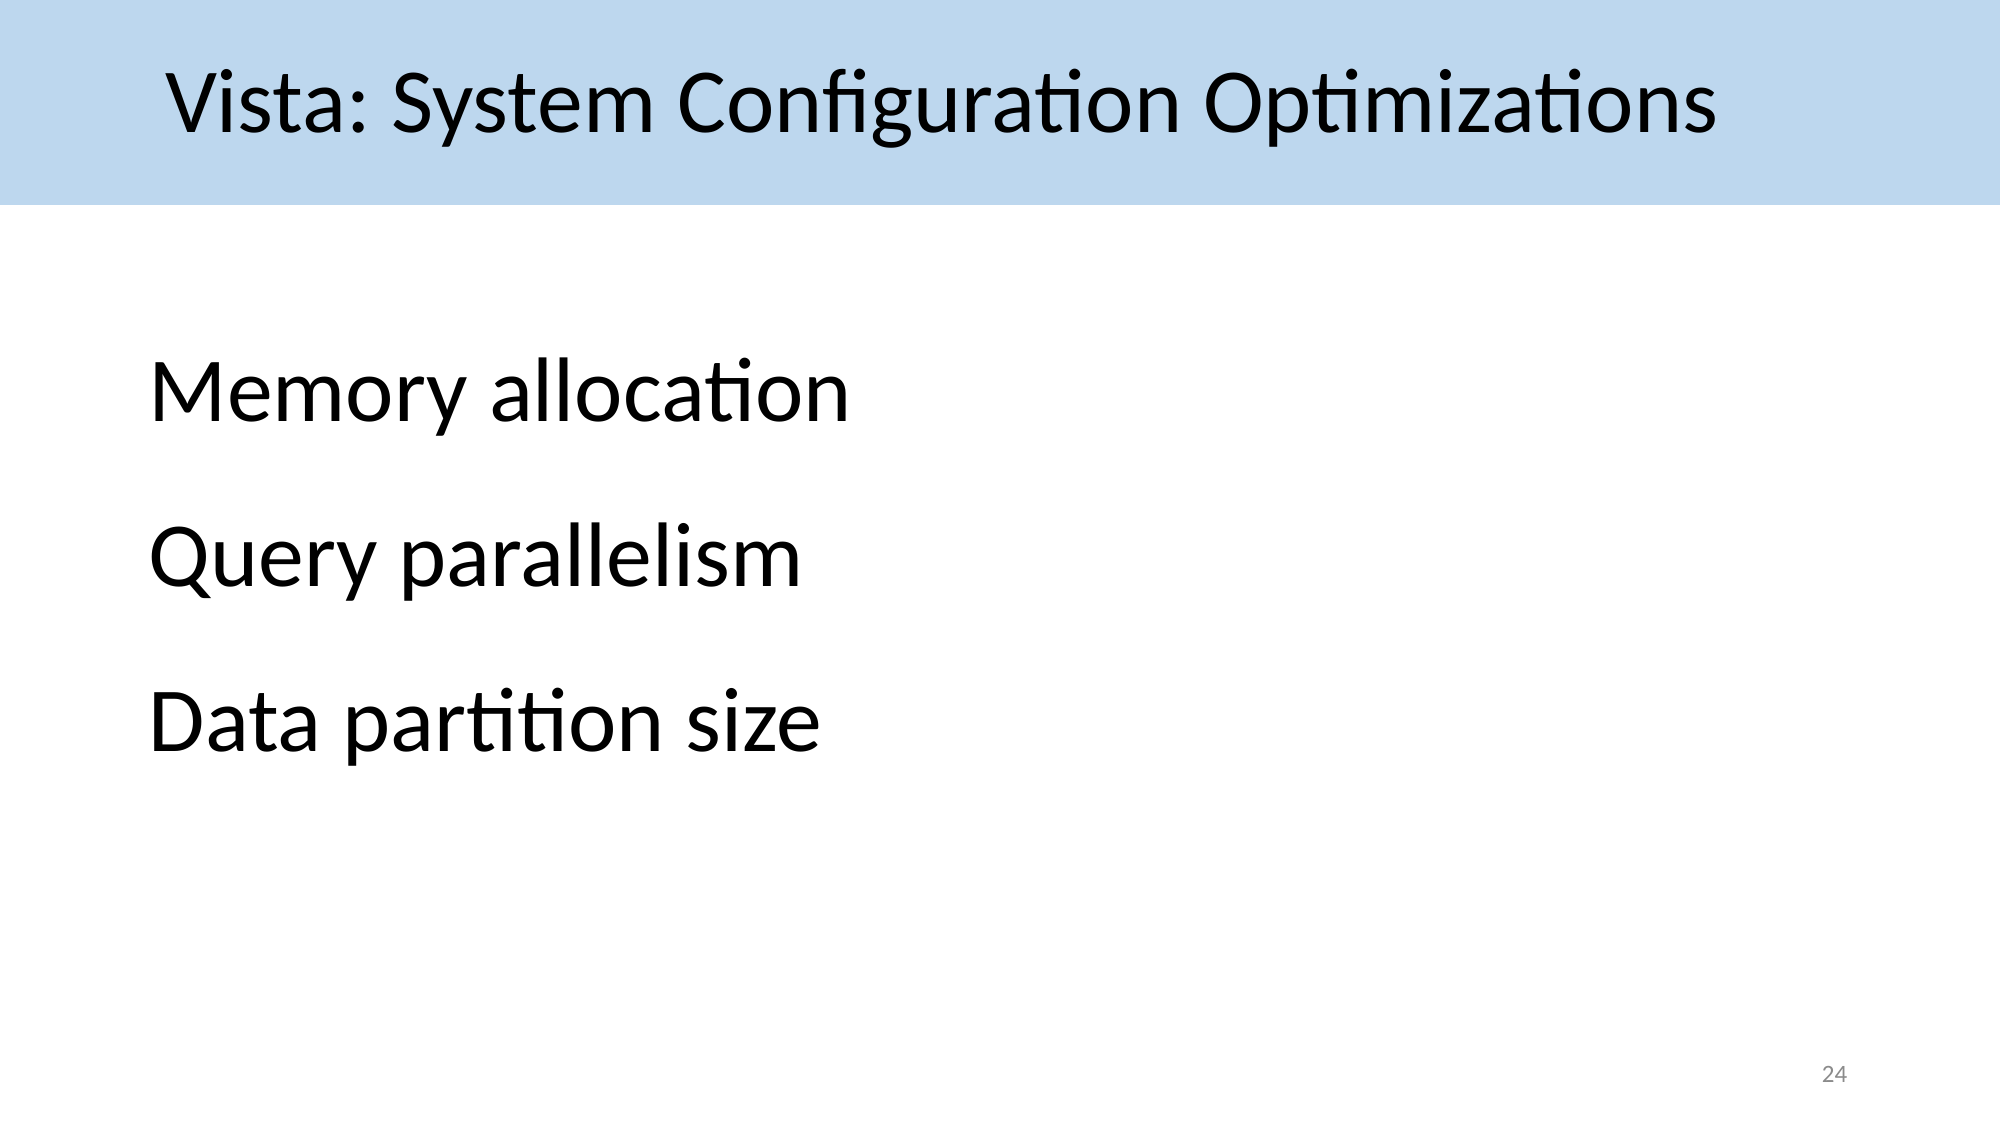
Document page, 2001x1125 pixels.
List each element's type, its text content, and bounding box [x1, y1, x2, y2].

text_box Memory allocation Query parallelism Data partition size [133, 267, 868, 778]
slide_number 24 [1412, 1042, 1863, 1103]
title Vista: System Configuration Optimizations [0, 0, 2000, 205]
